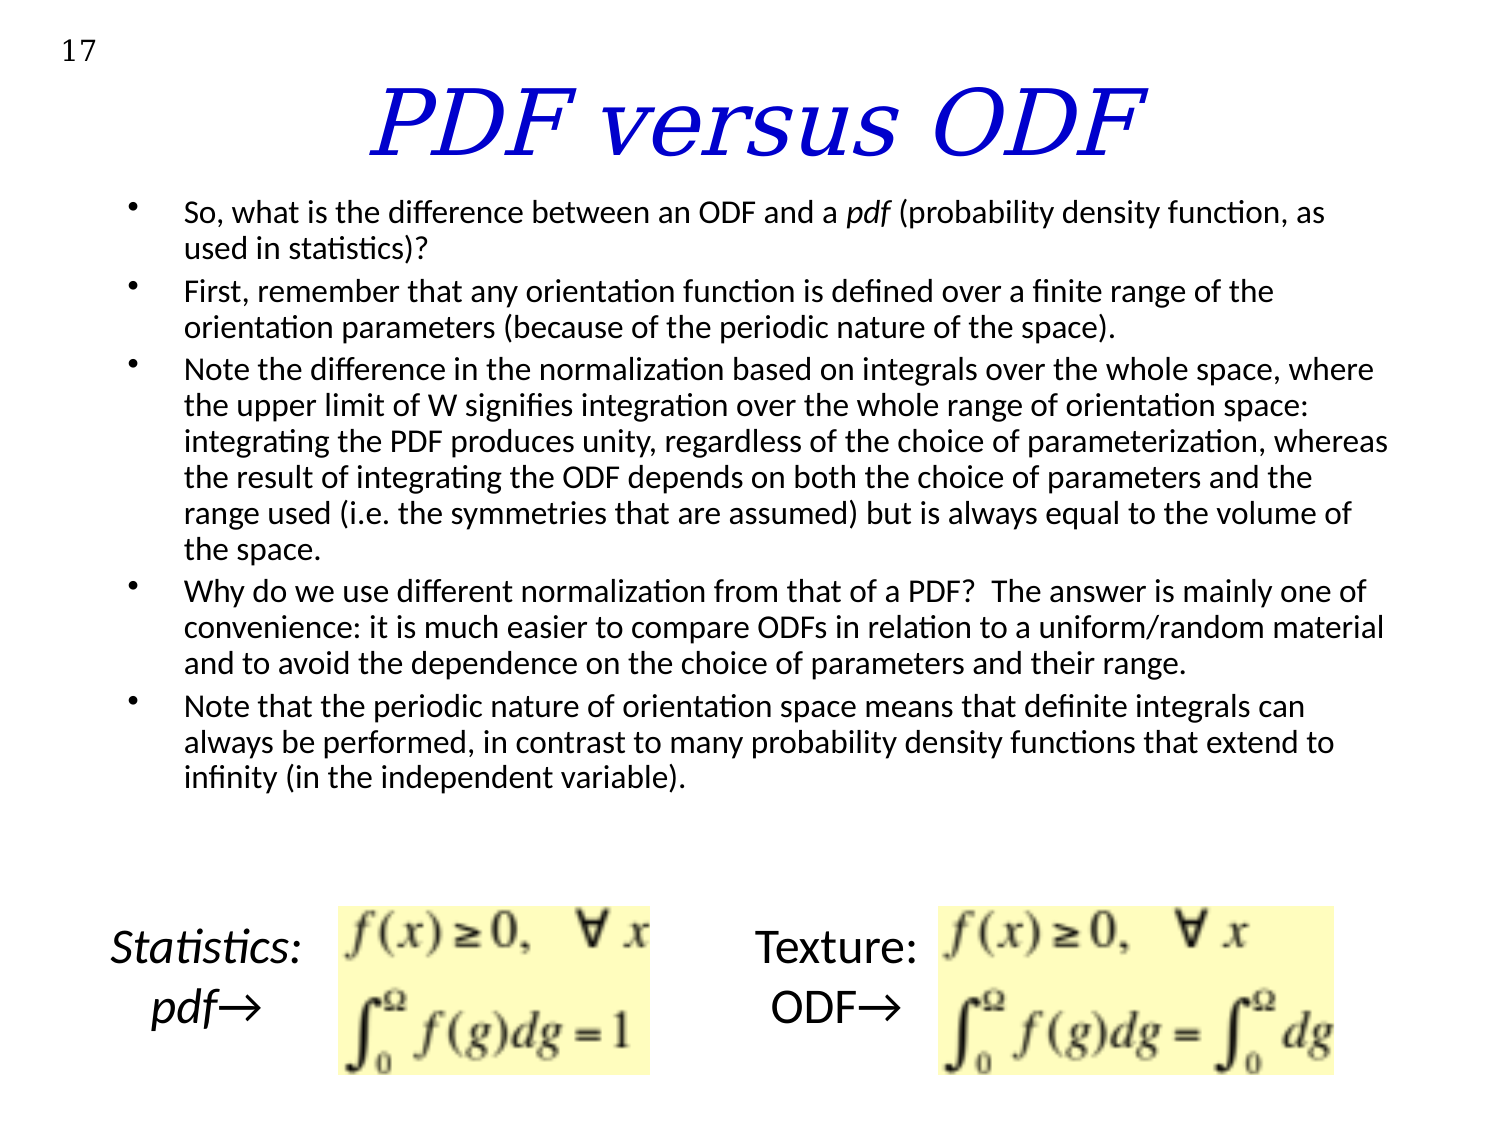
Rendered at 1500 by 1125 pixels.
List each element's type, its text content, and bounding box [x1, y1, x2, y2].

text_box Texture: ODF→ [739, 905, 934, 1041]
text_box Statistics: pdf→ [95, 905, 318, 1041]
slide_number 17 [0, 24, 112, 101]
list So, what is the difference between an ODF and a pdf (probability density function, as used in statistics)? First, remember that any orientation function is defined over a finite range of the orientation parameters (because of the periodic nature of the space). Note the difference in the normalization based on integrals over the whole space, where the upper limit of W signifies integration over the whole range of orientation space: integrating the PDF produces unity, regardless of the choice of parameterization, whereas the result of integrating the ODF depends on both the choice of parameters and the range used (i.e. the symmetries that are assumed) but is always equal to the volume of the space. Why do we use different normalization from that of a PDF? The answer is mainly one of convenience: it is much easier to compare ODFs in relation to a uniform/random material and to avoid the dependence on the choice of parameters and their range. Note that the periodic nature of orientation space means that definite integrals can always be performed, in contrast to many probability density functions that extend to infinity (in the independent variable). [112, 187, 1413, 813]
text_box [937, 905, 1335, 1076]
title PDF versus ODF [112, 24, 1388, 187]
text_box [337, 905, 651, 1076]
